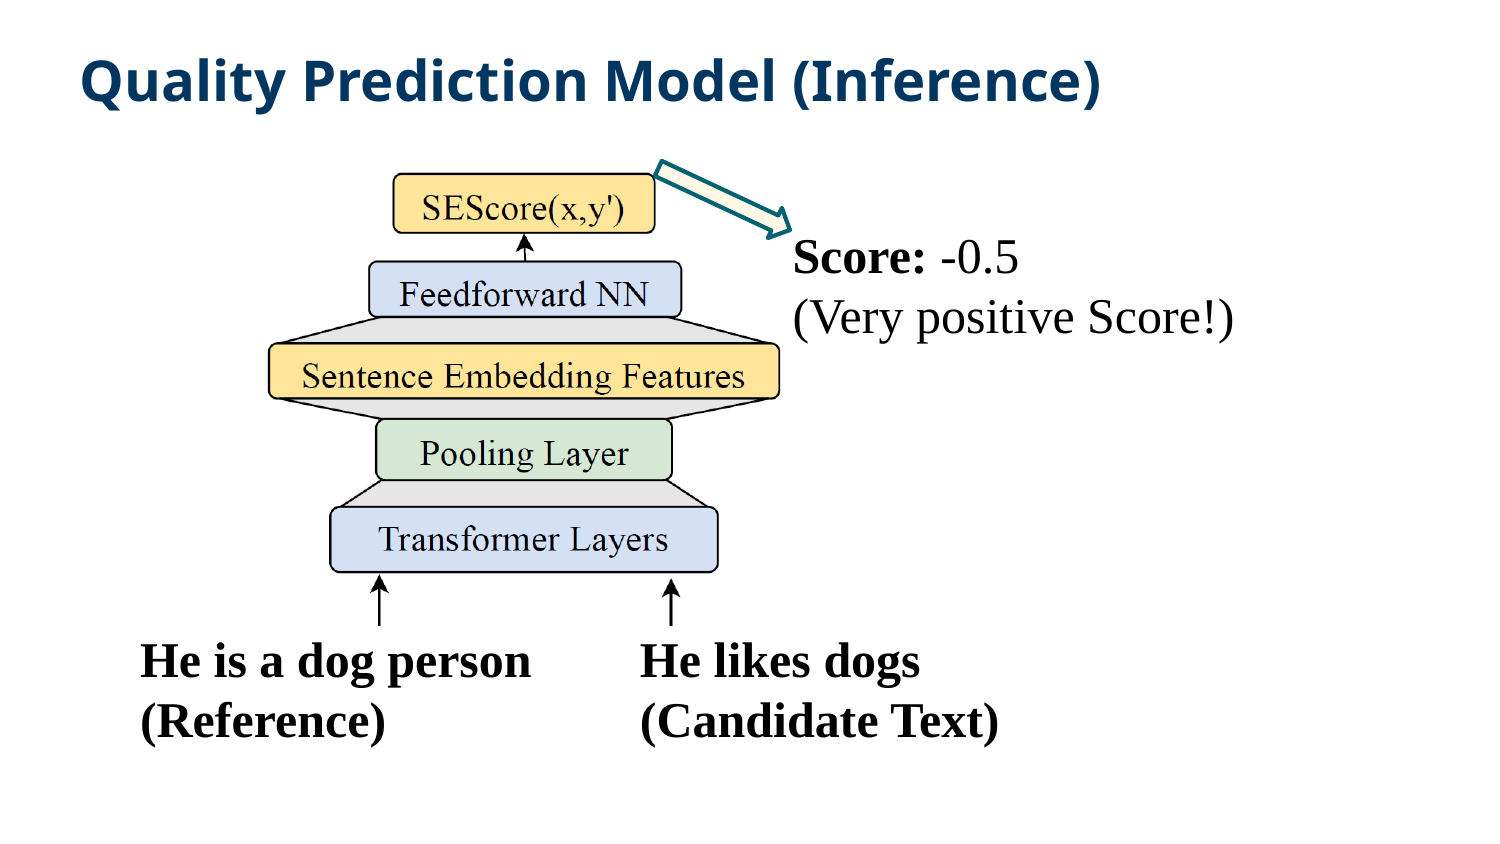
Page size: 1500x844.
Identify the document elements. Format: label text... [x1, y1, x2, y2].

text_box He is a dog person He likes dogs (Reference) (Candidate Text) [125, 559, 1500, 755]
picture [264, 164, 782, 629]
text_box [787, 215, 792, 234]
text_box Score: -0.5 (Very positive Score!) [777, 156, 1500, 351]
title Quality Prediction Model (Inference) [64, 44, 1436, 118]
text_box [658, 158, 672, 163]
